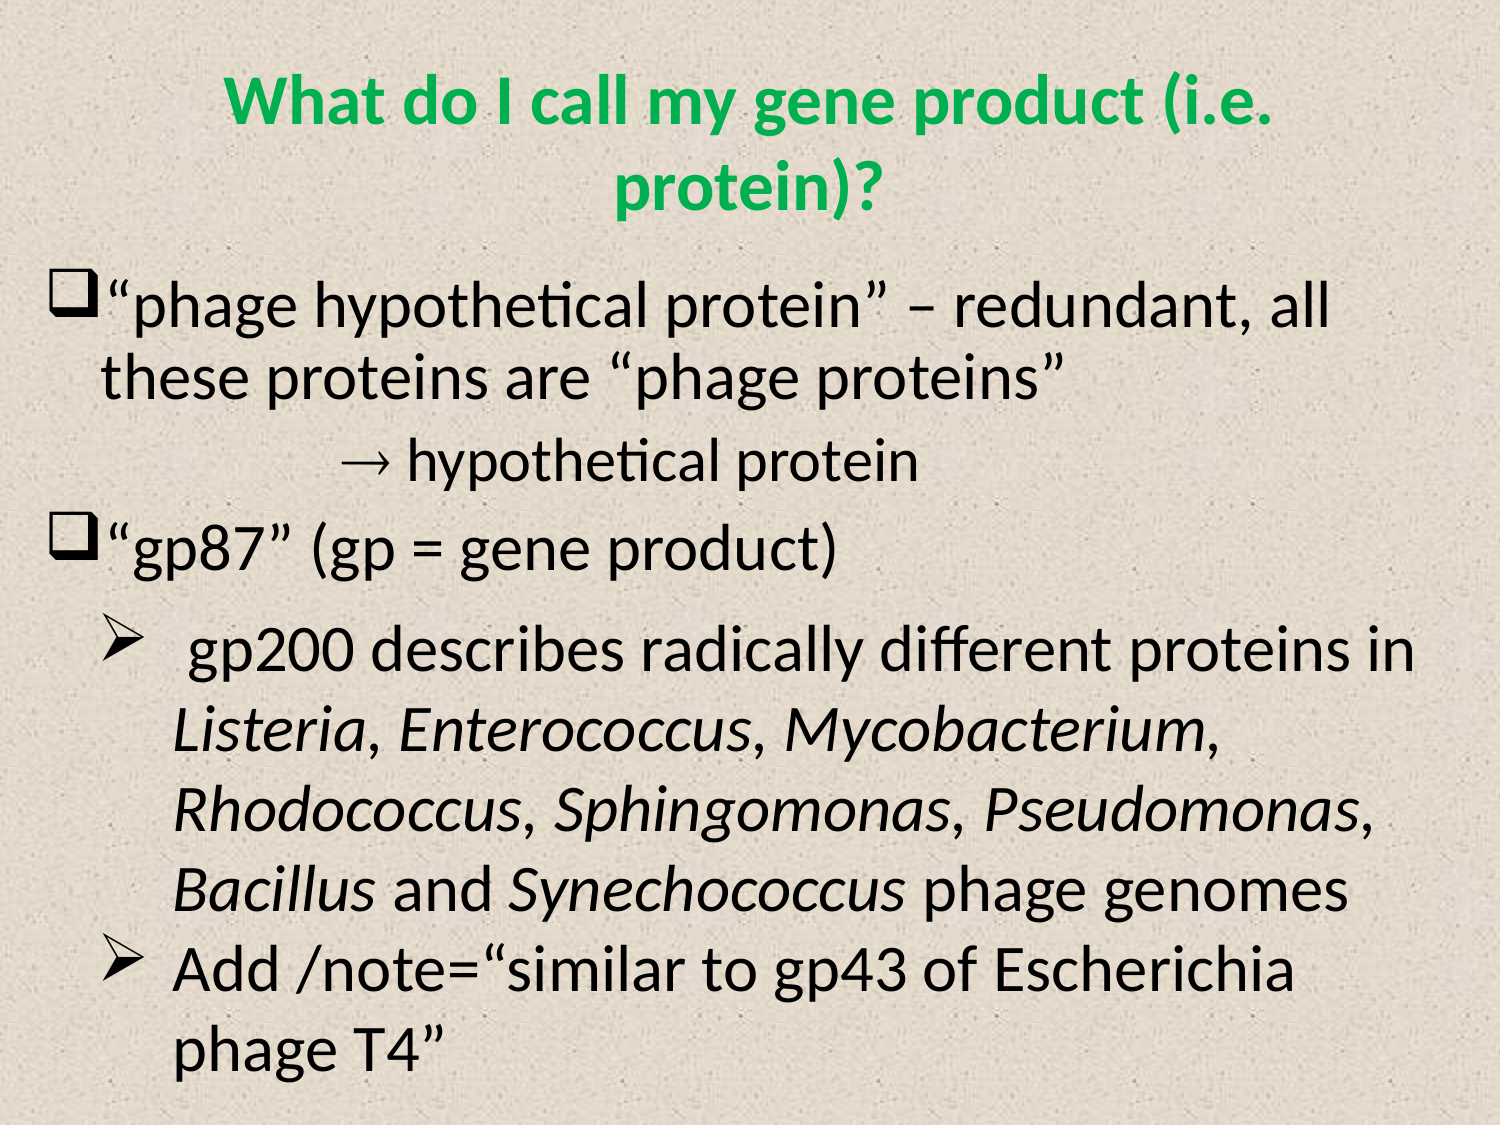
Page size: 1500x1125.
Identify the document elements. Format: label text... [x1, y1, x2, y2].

picture [0, 0, 1500, 1125]
title What do I call my gene product (i.e. protein)? [75, 45, 1425, 233]
text_box  hypothetical protein [326, 412, 1083, 502]
text_box gp200 describes radically different proteins in Listeria, Enterococcus, Mycobacterium, Rhodococcus, Sphingomonas, Pseudomonas, Bacillus and Synechococcus phage genomes Add /note=“similar to gp43 of Escherichia phage T4” [82, 597, 1448, 1093]
list “phage hypothetical protein” – redundant, all these proteins are “phage proteins” “gp87” (gp = gene product) [29, 262, 1380, 1005]
